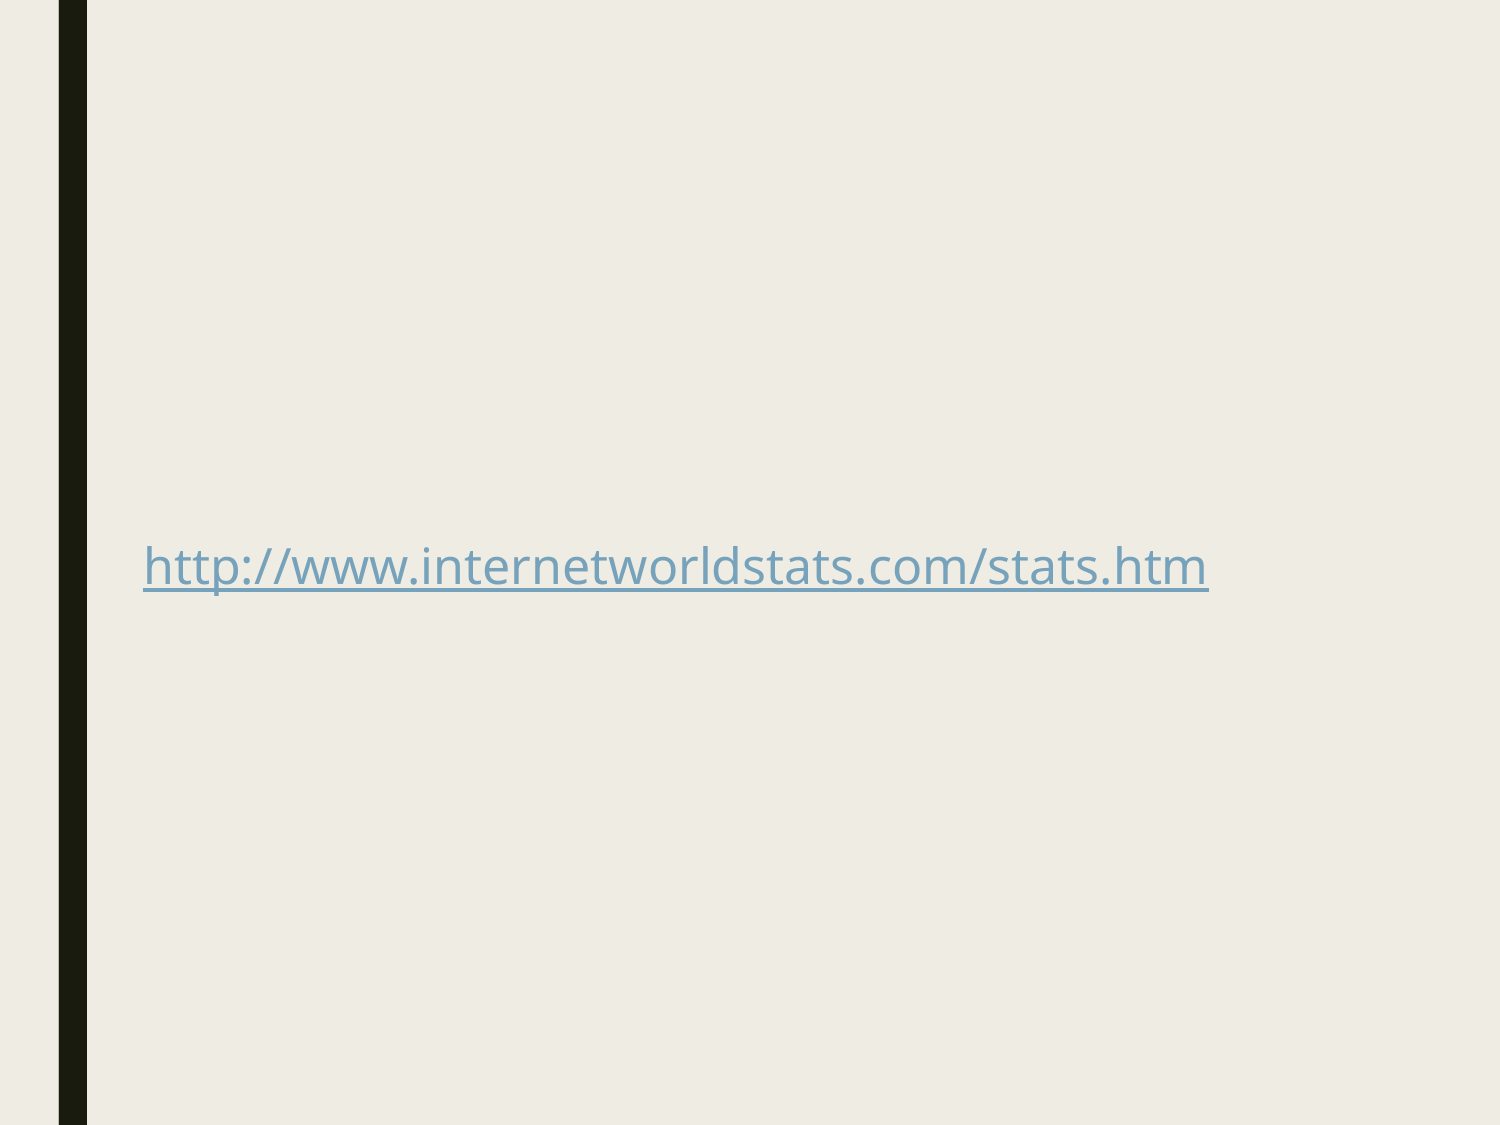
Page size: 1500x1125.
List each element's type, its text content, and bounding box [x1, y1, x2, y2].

text_box http://www.internetworldstats.com/stats.htm [128, 527, 1424, 671]
